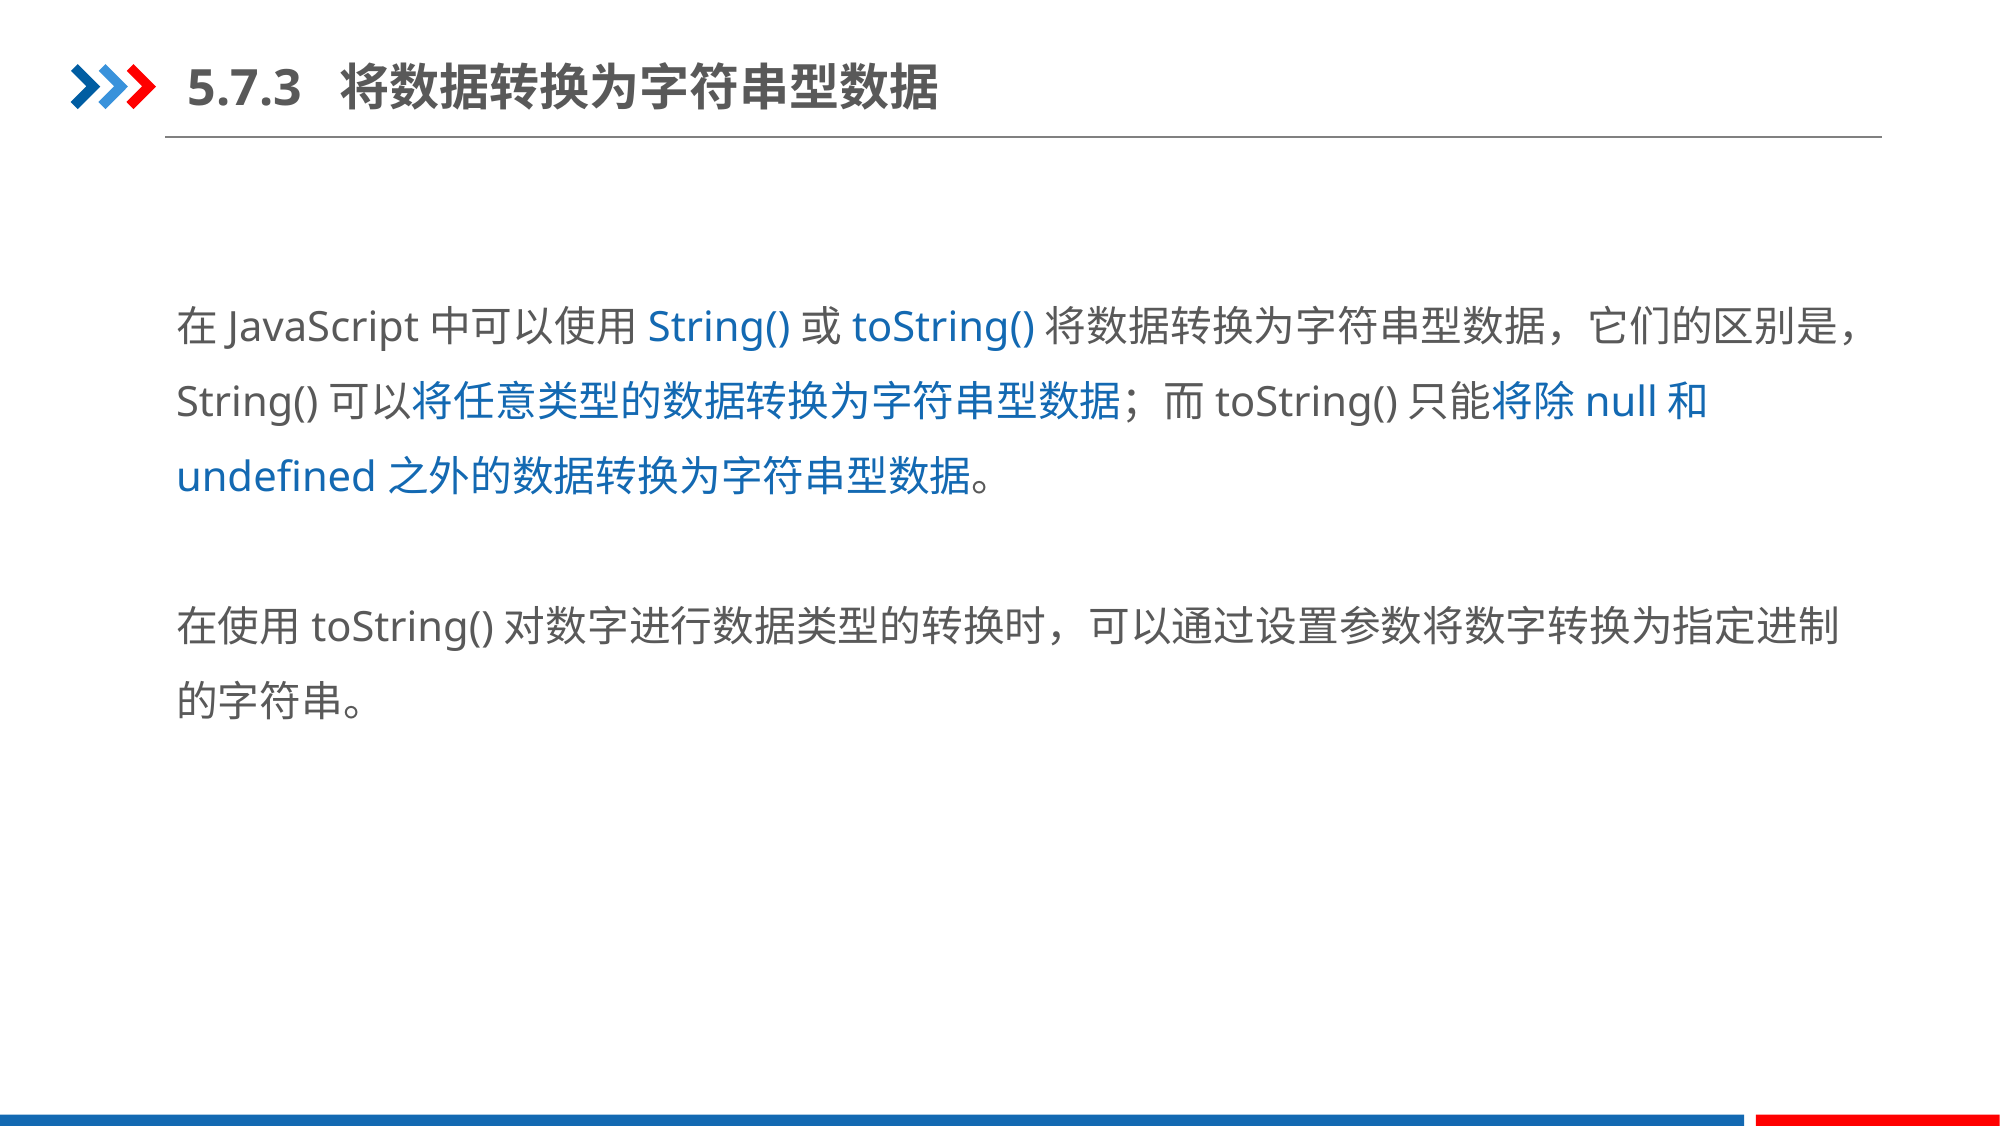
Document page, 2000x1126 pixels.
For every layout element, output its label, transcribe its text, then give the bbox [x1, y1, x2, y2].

text_box 5.7.3 将数据转换为字符串型数据 [187, 43, 943, 127]
text_box 在JavaScript中可以使用String()或toString()将数据转换为字符串型数据，它们的区别是，String()可以将任意类型的数据转换为字符串型数据；而toString()只能将除null和undefined之外的数据转换为字符串型数据。 在使用toString()对数字进行数据类型的转换时，可以通过设置参数将数字转换为指定进制的字符串。 [161, 267, 1886, 732]
